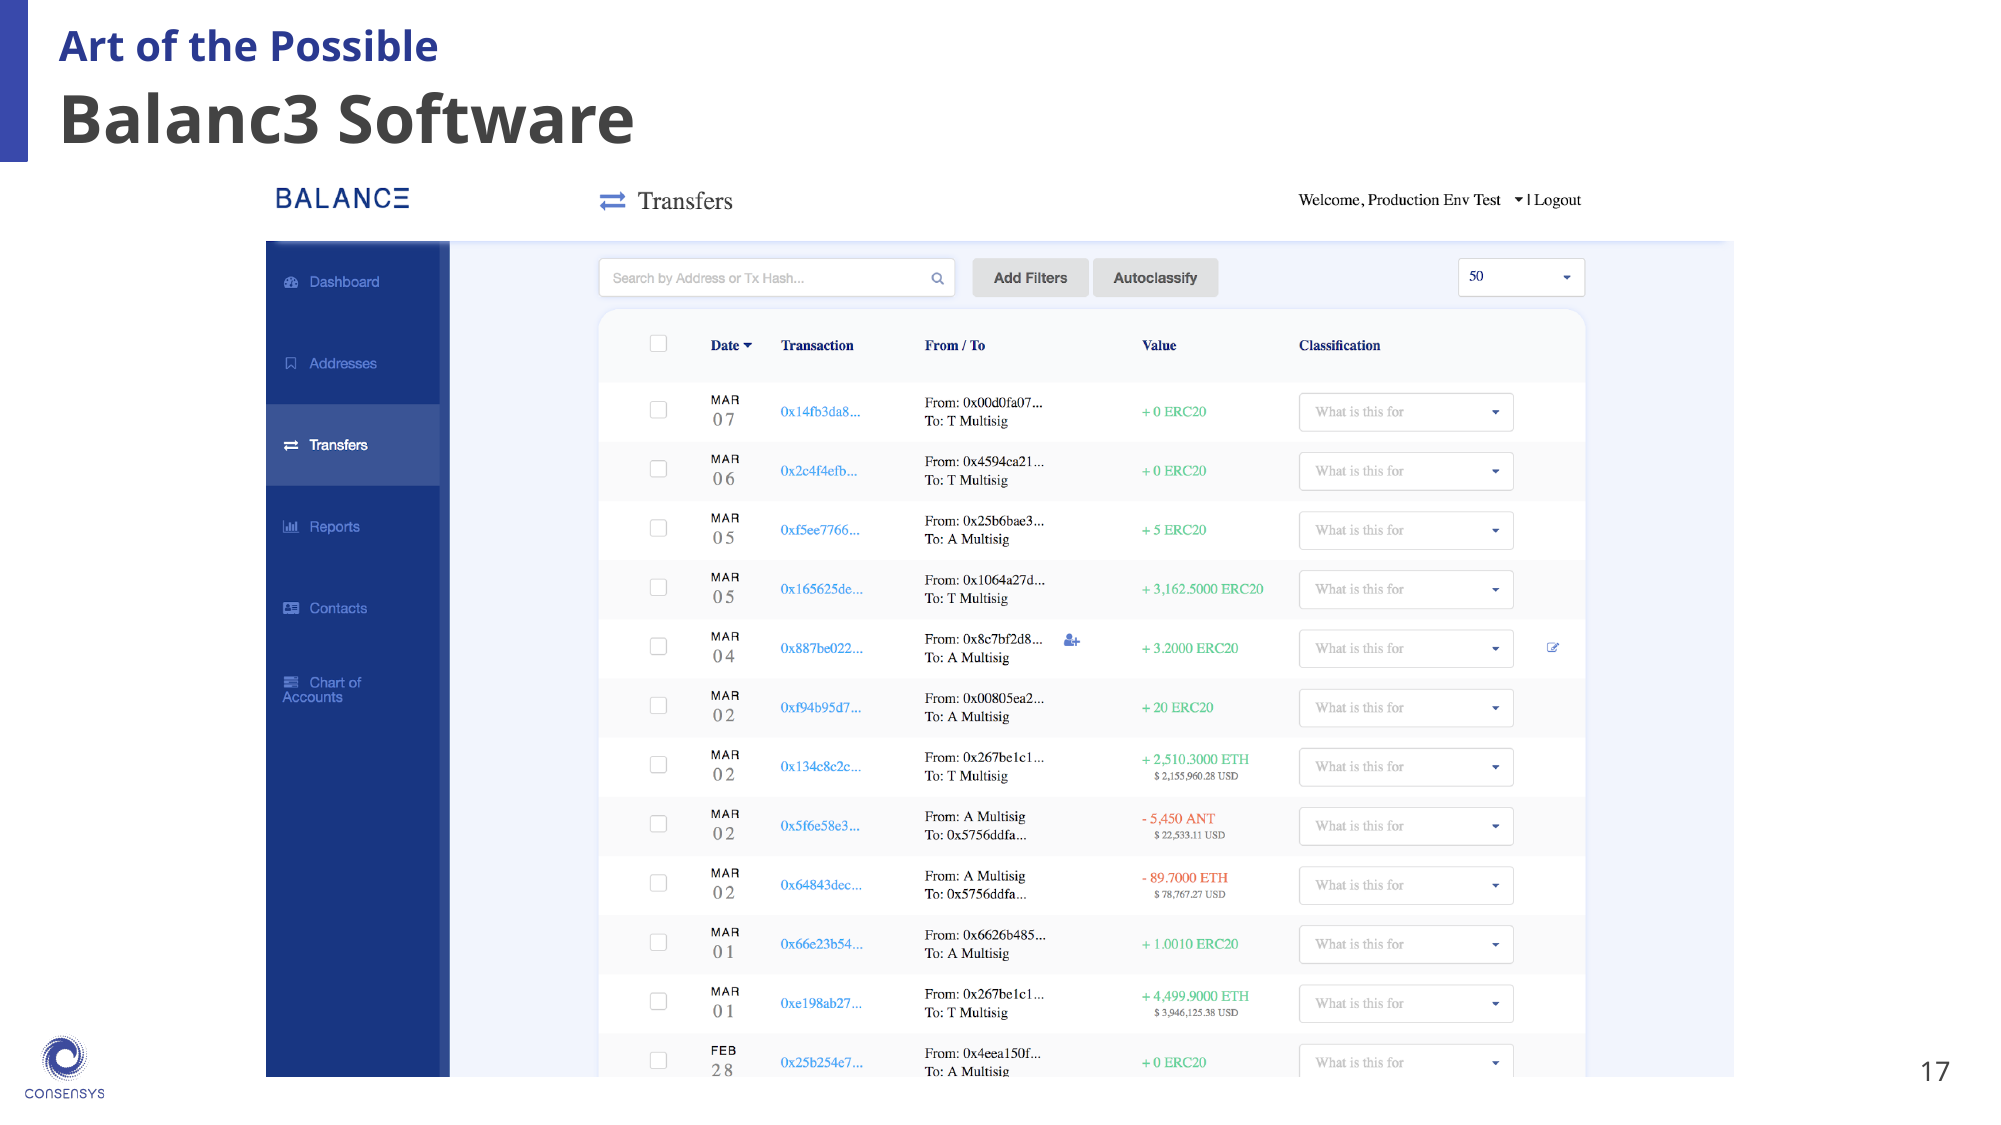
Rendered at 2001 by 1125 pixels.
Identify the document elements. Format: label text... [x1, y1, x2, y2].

title Art of the Possible [38, 0, 1932, 75]
text_box [0, 0, 27, 162]
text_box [12, 1021, 200, 1112]
slide_number 17 [1850, 1041, 1971, 1104]
title Balanc3 Software [38, 75, 1932, 190]
picture [266, 159, 1734, 1077]
